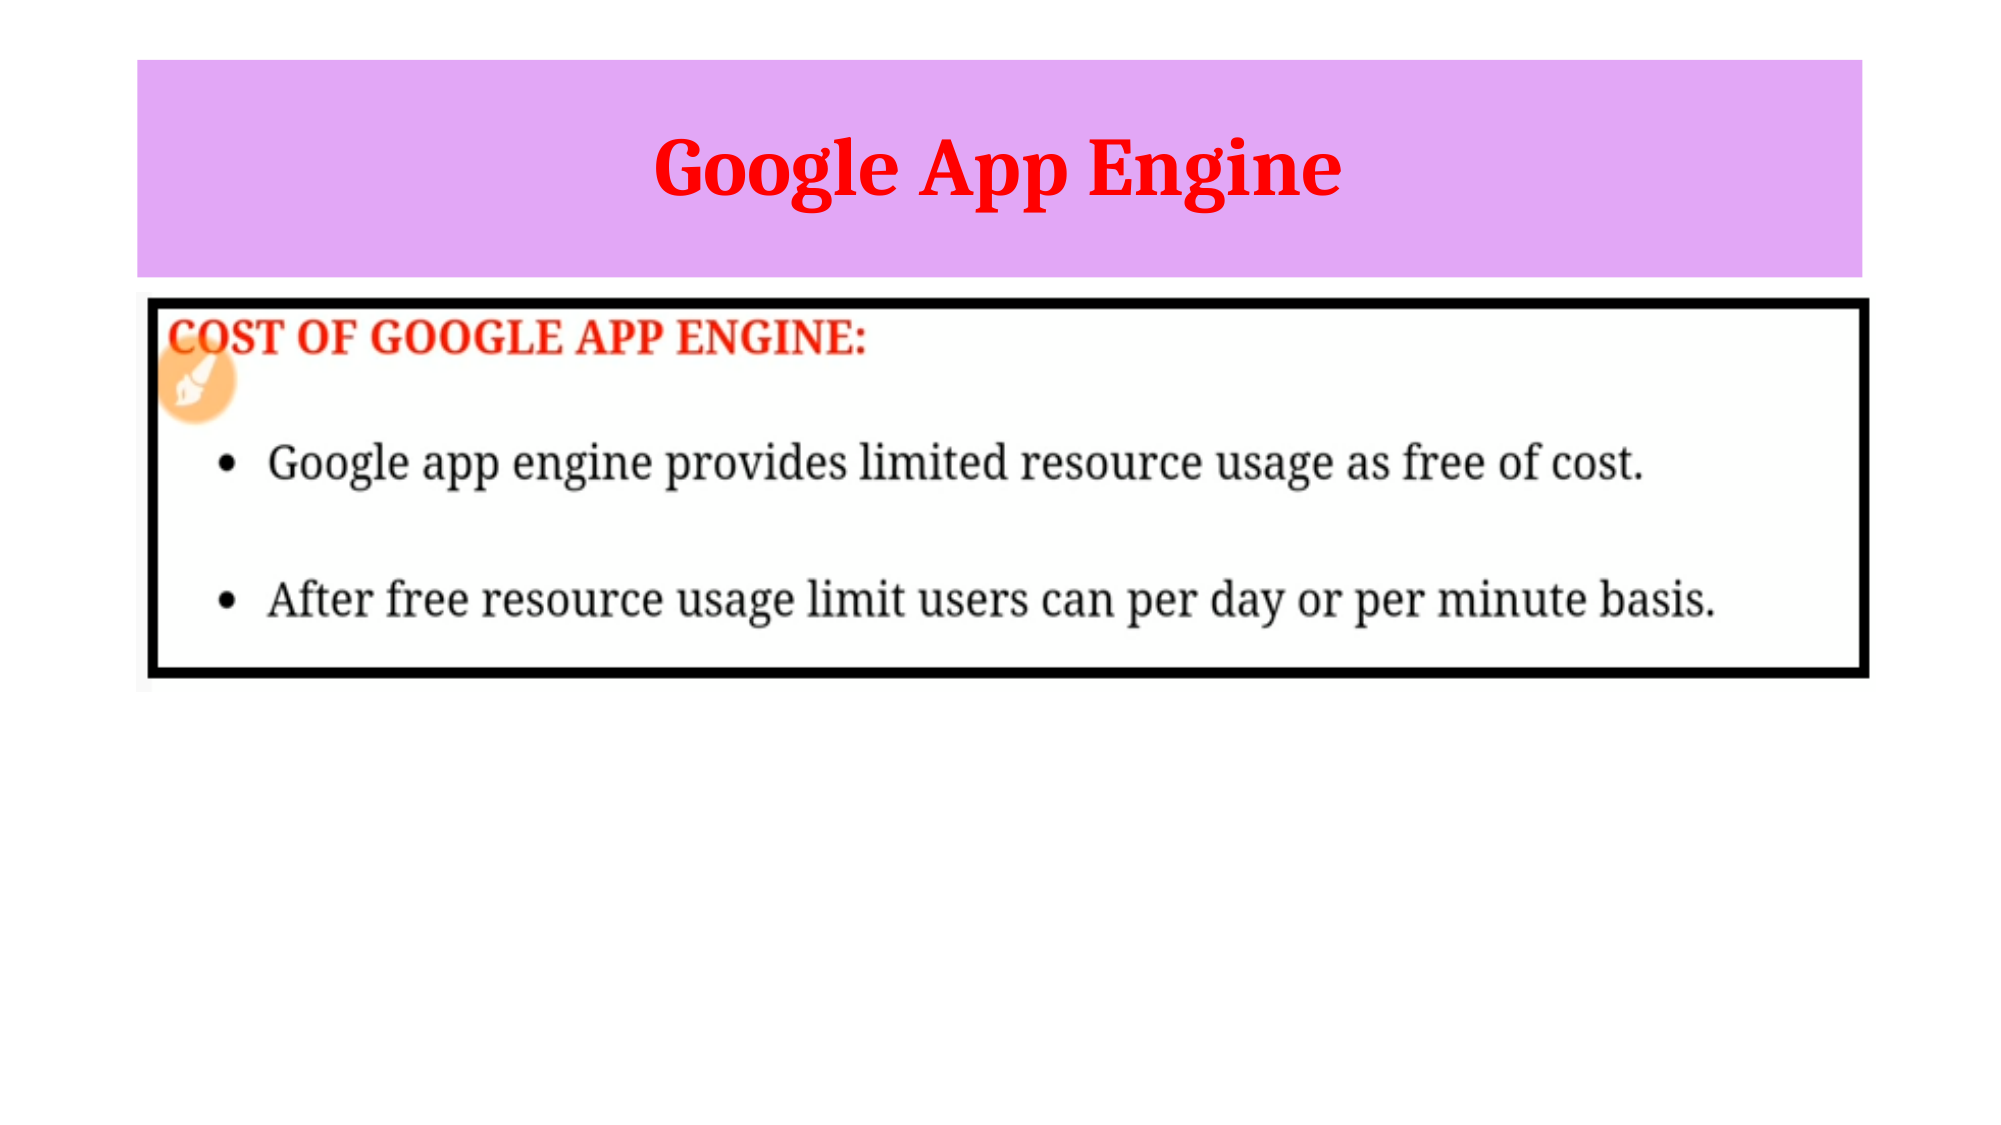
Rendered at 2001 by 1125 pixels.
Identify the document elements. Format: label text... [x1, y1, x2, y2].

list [136, 292, 1877, 692]
title Google App Engine [137, 59, 1863, 278]
